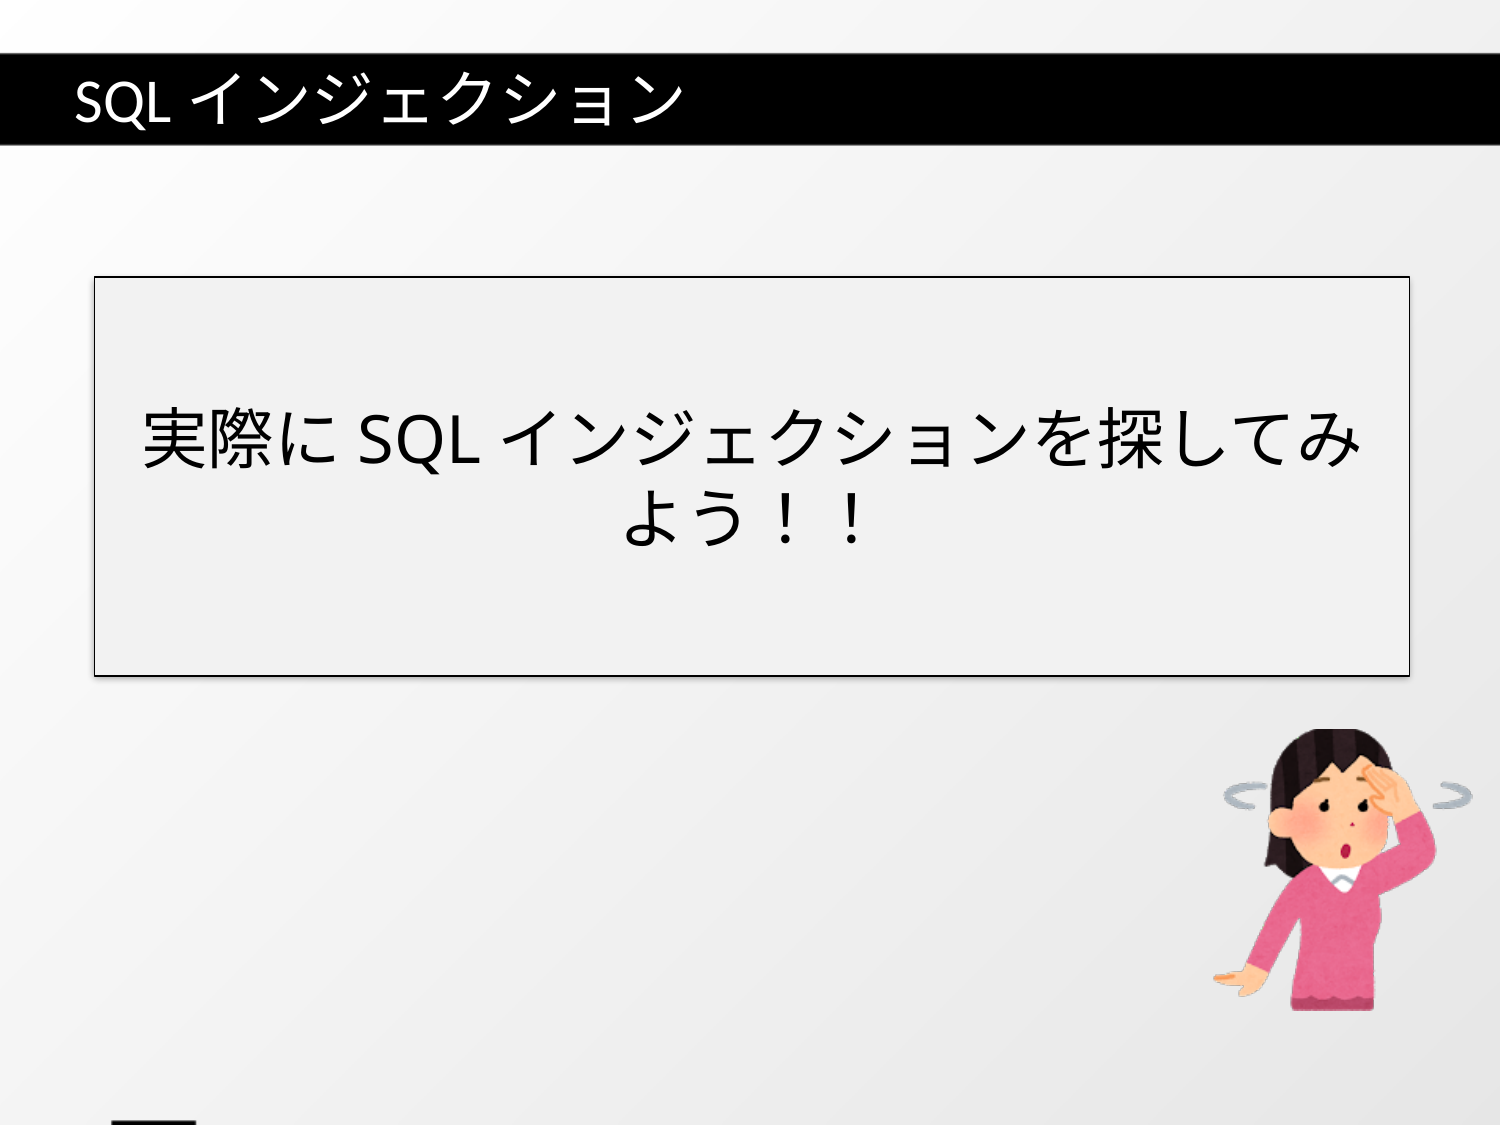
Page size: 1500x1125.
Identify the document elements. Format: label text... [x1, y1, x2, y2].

title SQLインジェクション [59, 52, 1410, 158]
text_box 実際にSQLインジェクションを探してみよう！！ [94, 276, 1410, 677]
picture [0, 0, 1500, 1125]
